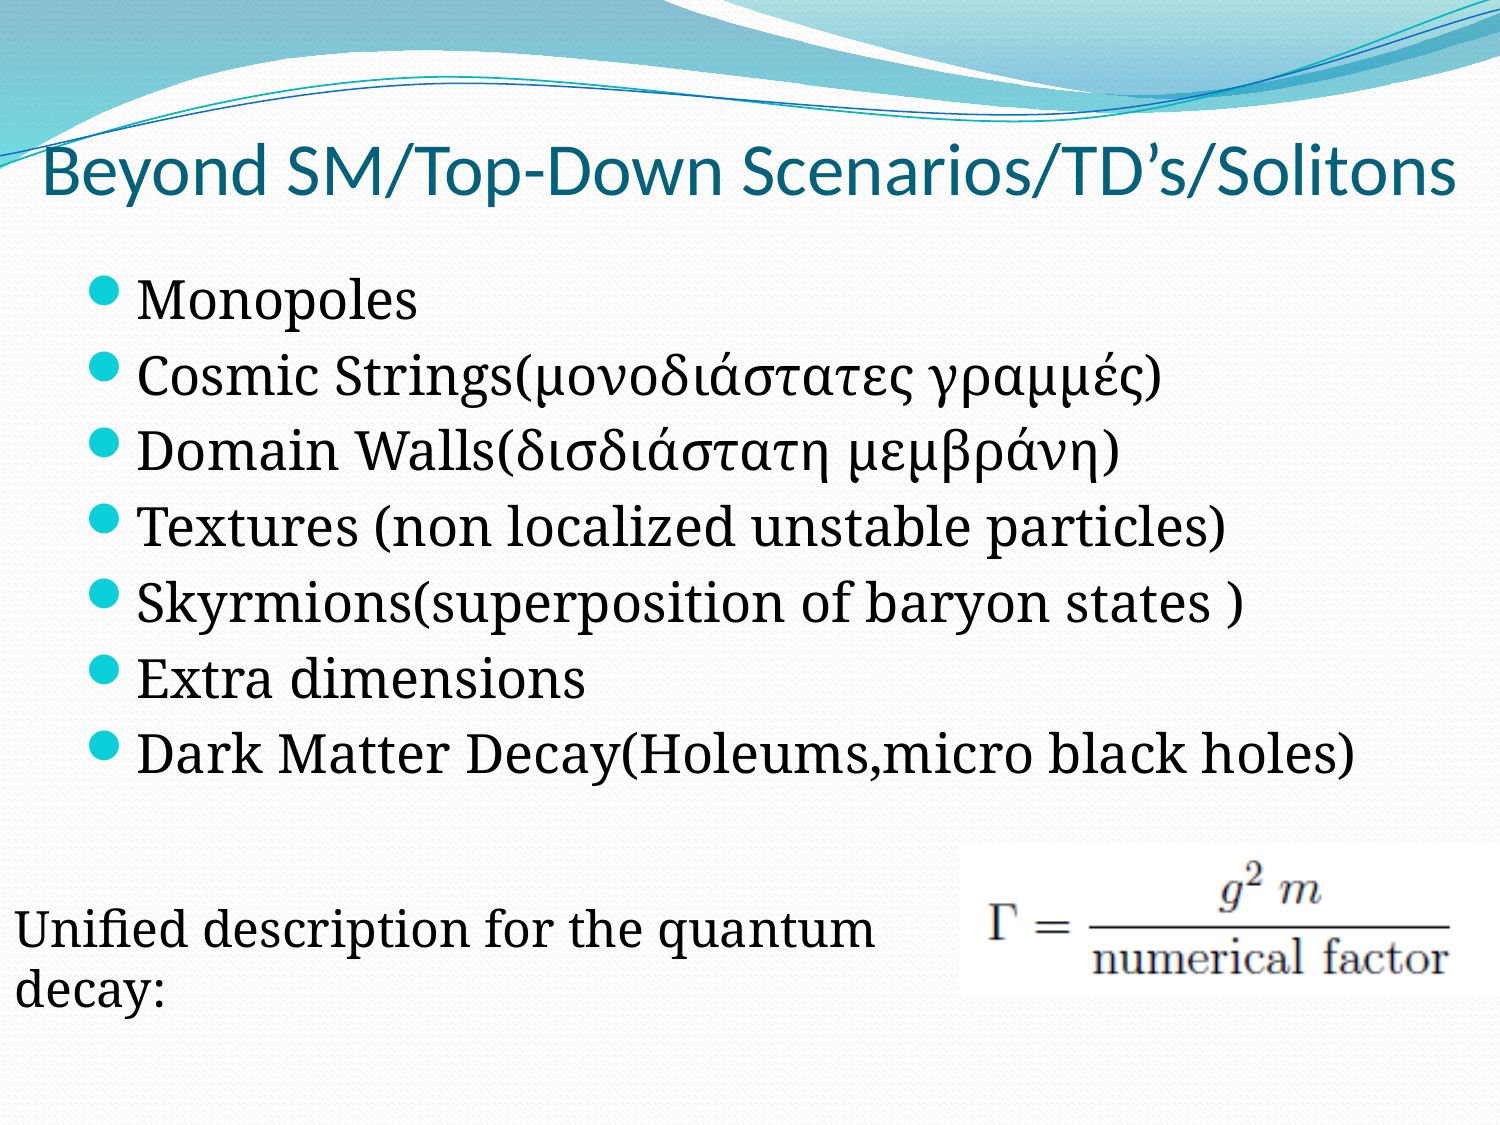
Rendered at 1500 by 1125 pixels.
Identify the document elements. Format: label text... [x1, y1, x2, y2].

list Monopoles Cosmic Strings(μονοδιάστατες γραμμές) Domain Walls(δισδιάστατη μεμβράνη) Textures (non localized unstable particles) Skyrmions(superposition of baryon states ) Extra dimensions Dark Matter Decay(Holeums,micro black holes) [70, 257, 1421, 808]
text_box Unified description for the quantum decay: [0, 890, 997, 1026]
title Beyond SM/Top-Down Scenarios/TD’s/Solitons [0, 23, 1500, 211]
picture [959, 843, 1500, 998]
